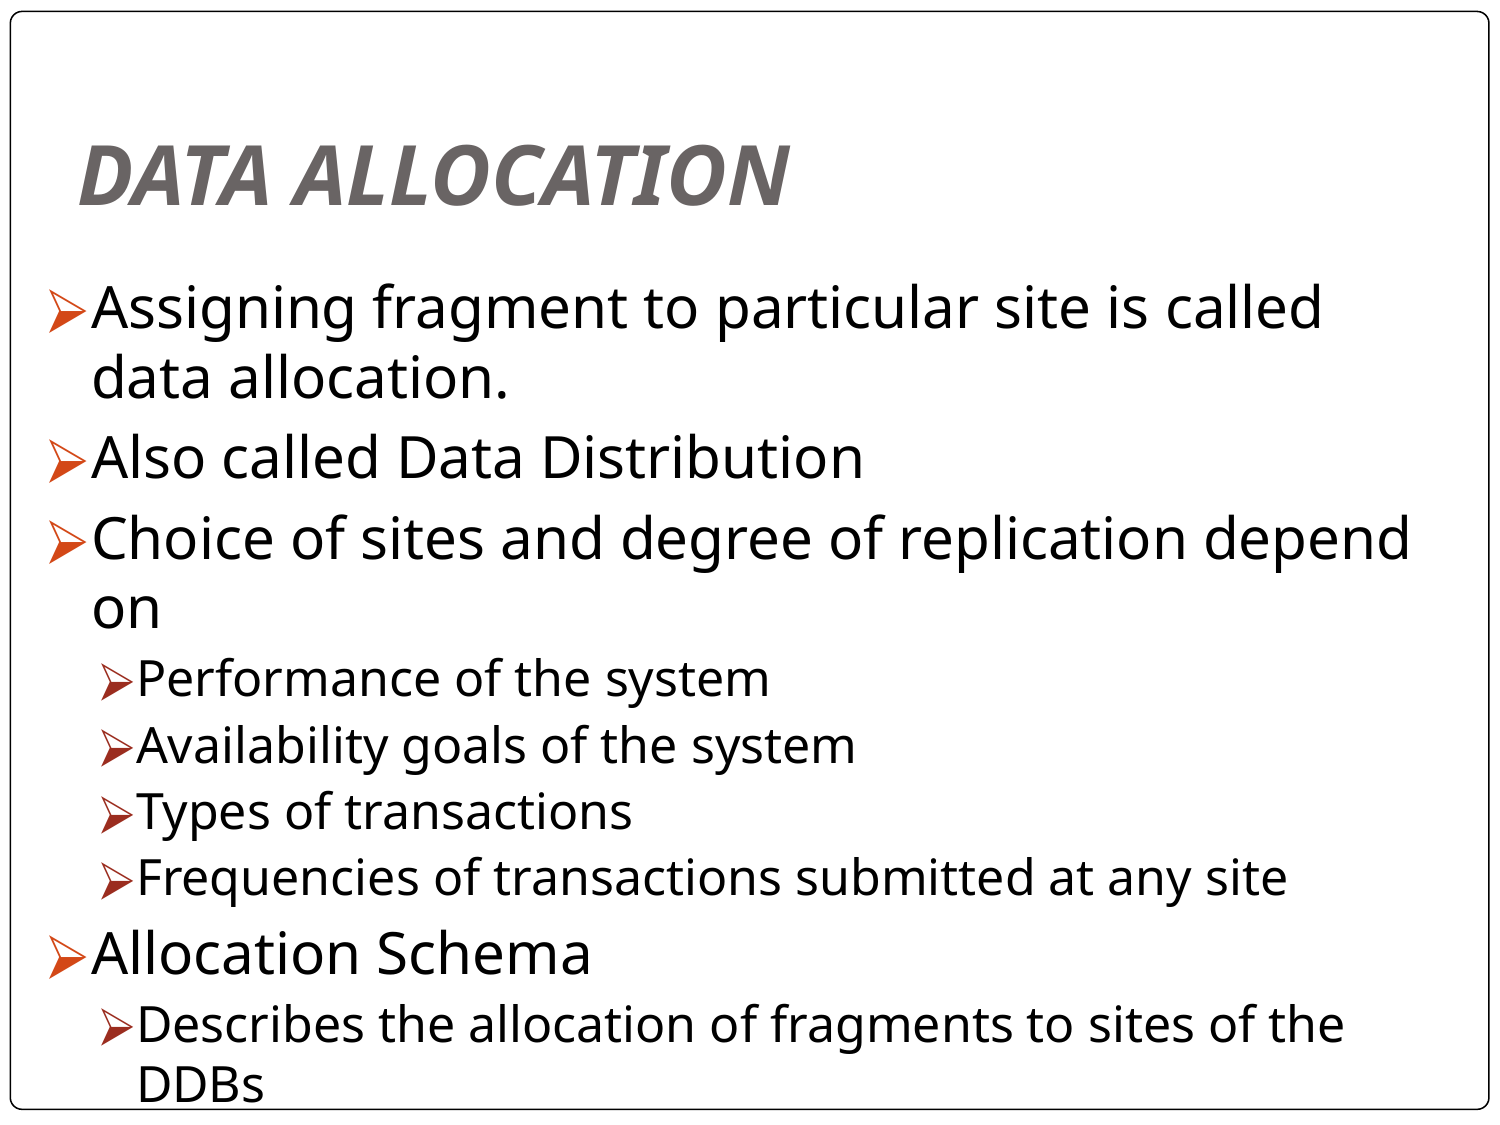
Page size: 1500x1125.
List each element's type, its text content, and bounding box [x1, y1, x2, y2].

list Assigning fragment to particular site is called data allocation. Also called Data Distribution Choice of sites and degree of replication depend on Performance of the system Availability goals of the system Types of transactions Frequencies of transactions submitted at any site Allocation Schema Describes the allocation of fragments to sites of the DDBs [31, 262, 1469, 1075]
title DATA ALLOCATION [62, 37, 1425, 238]
